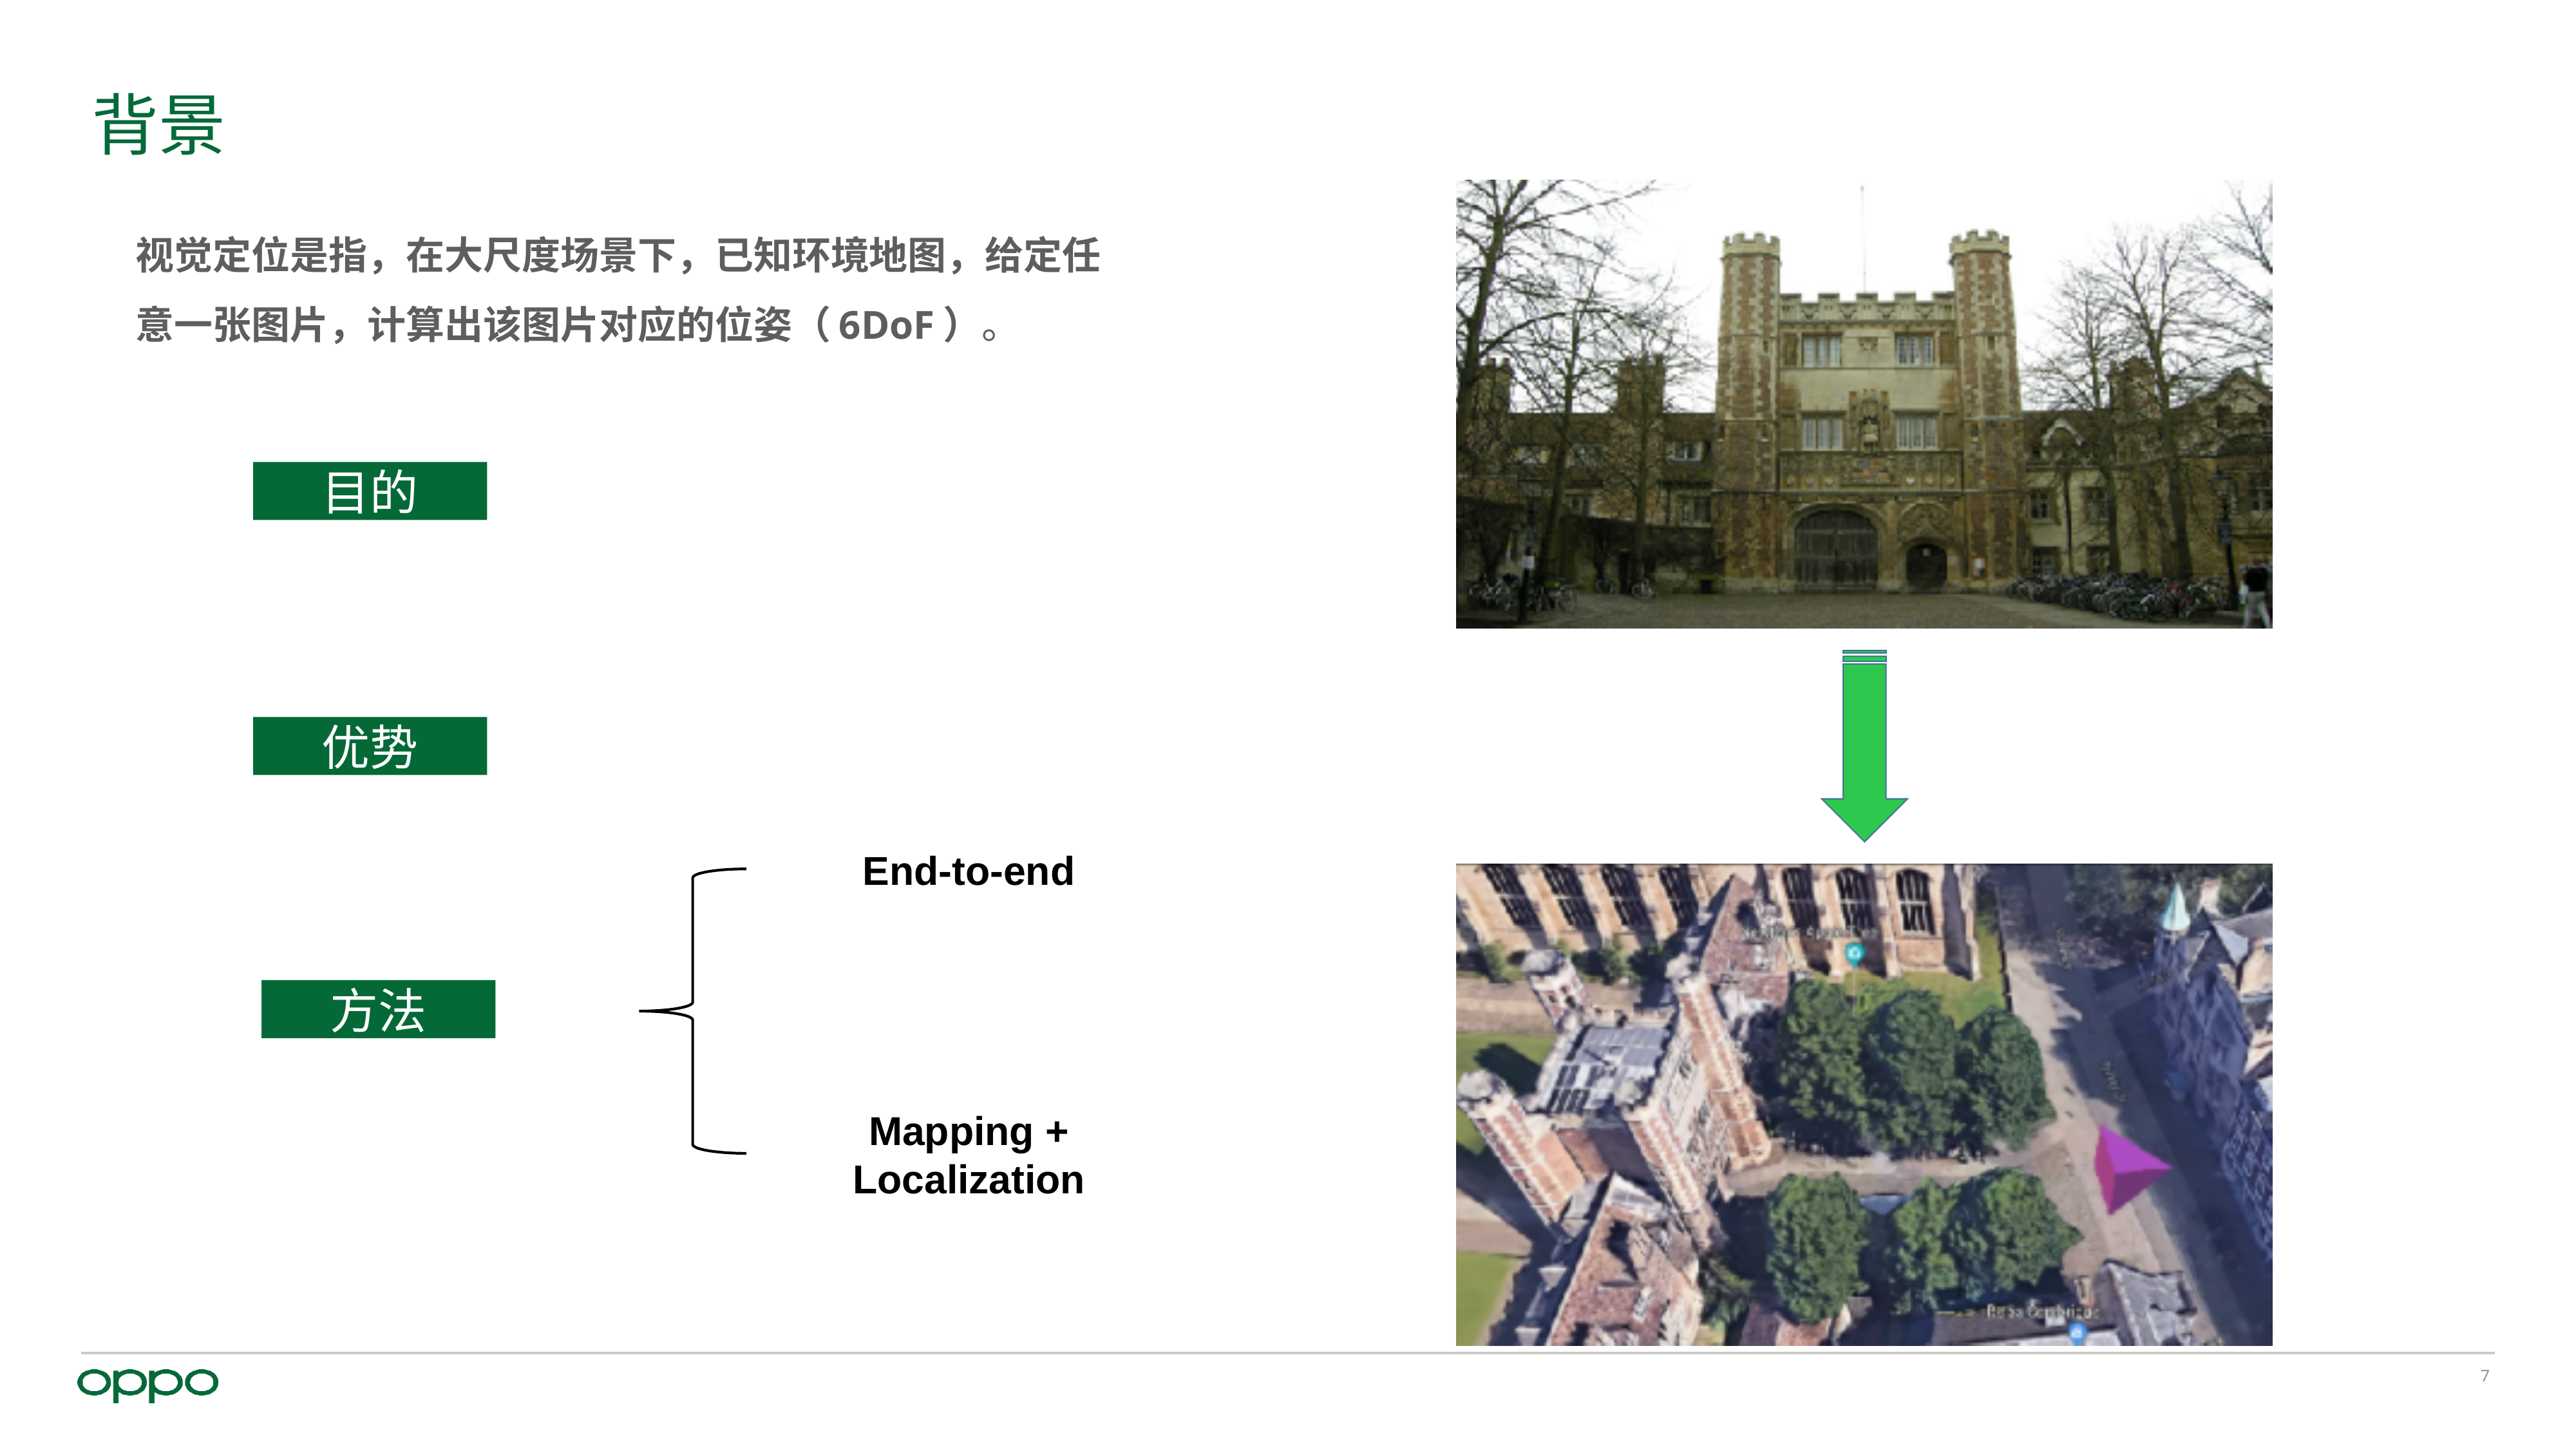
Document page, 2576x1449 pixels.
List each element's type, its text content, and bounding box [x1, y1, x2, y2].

picture [77, 1369, 218, 1403]
text_box End-to-end [819, 839, 1120, 898]
text_box [1843, 650, 1886, 654]
text_box [639, 869, 746, 1153]
title 背景 [82, 66, 2496, 180]
list 视觉定位是指，在大尺度场景下，已知环境地图，给定任意一张图片，计算出该图片对应的位姿（6DoF）。 [125, 202, 1120, 404]
text_box [1821, 664, 1908, 842]
text_box 优势 [253, 717, 488, 775]
picture [1456, 179, 2273, 629]
picture [1456, 864, 2273, 1346]
text_box 方法 [261, 980, 496, 1039]
text_box 目的 [253, 462, 488, 520]
text_box Mapping + Localization [819, 1099, 1120, 1208]
text_box [1843, 656, 1886, 661]
